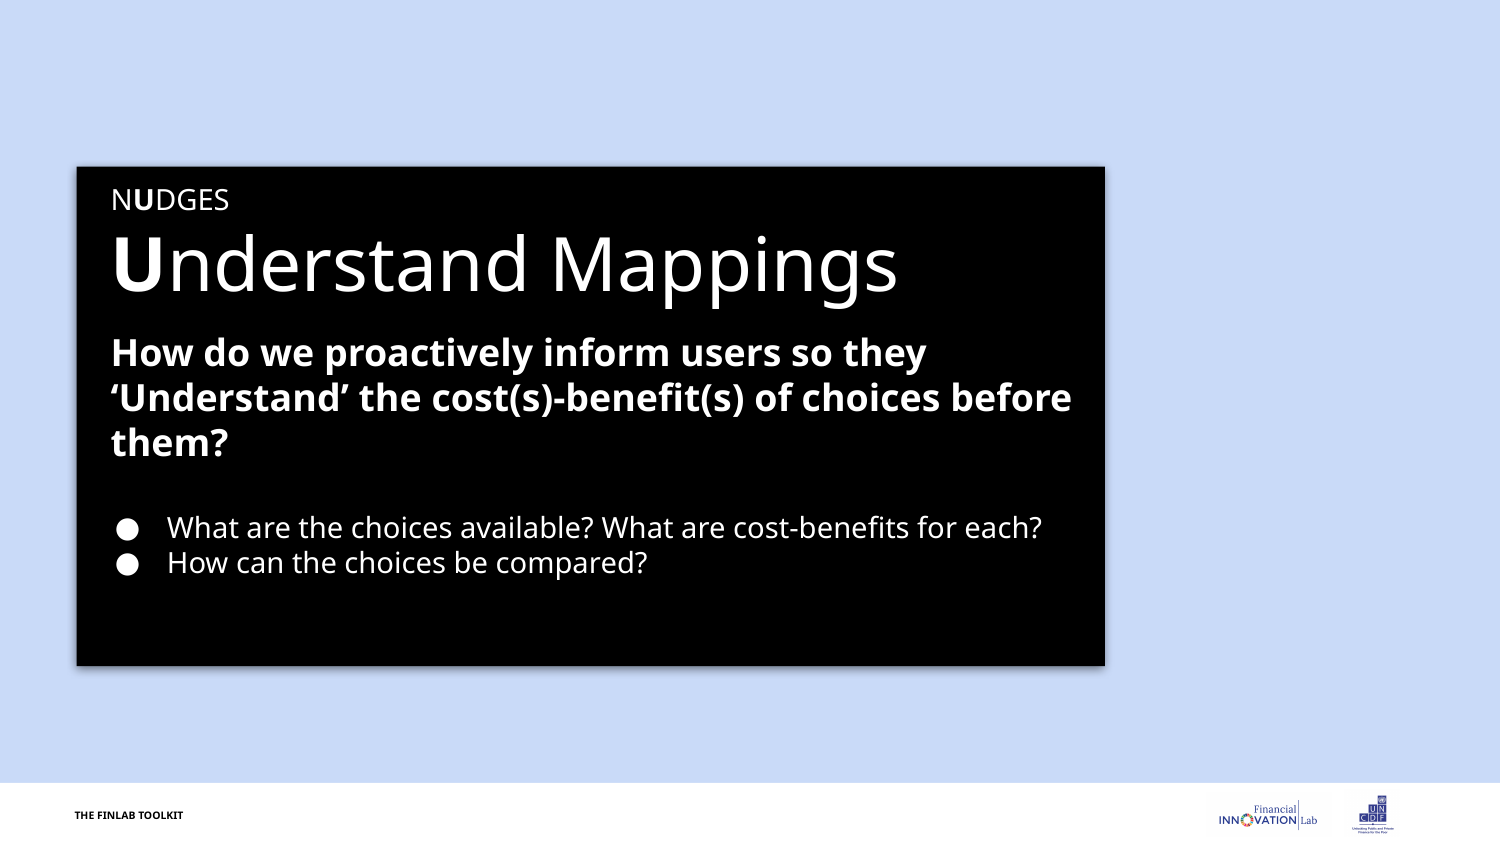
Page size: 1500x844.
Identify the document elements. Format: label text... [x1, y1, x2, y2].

picture [1206, 792, 1333, 837]
text_box THE FINLAB TOOLKIT [59, 792, 752, 837]
list NUDGES Understand Mappings How do we proactively inform users so they ‘Understand’ the cost(s)-benefit(s) of choices before them? What are the choices available? What are cost-benefits for each? How can the choices be compared? [76, 166, 1105, 667]
picture [1344, 789, 1400, 837]
text_box [0, 0, 1500, 782]
text_box [0, 782, 1500, 844]
